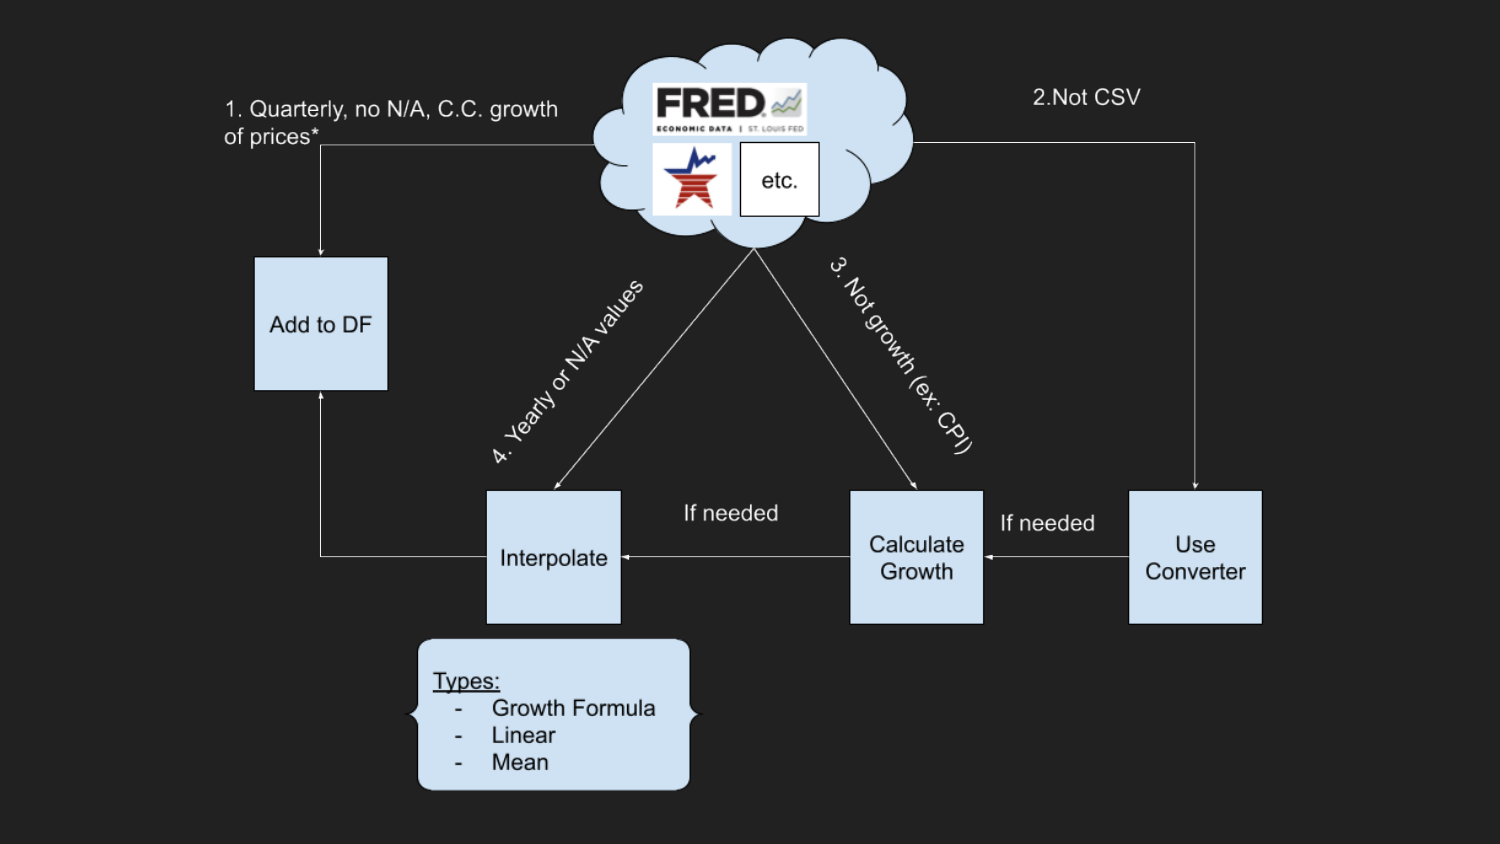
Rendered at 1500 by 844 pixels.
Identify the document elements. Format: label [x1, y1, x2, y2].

picture [208, 29, 1292, 815]
